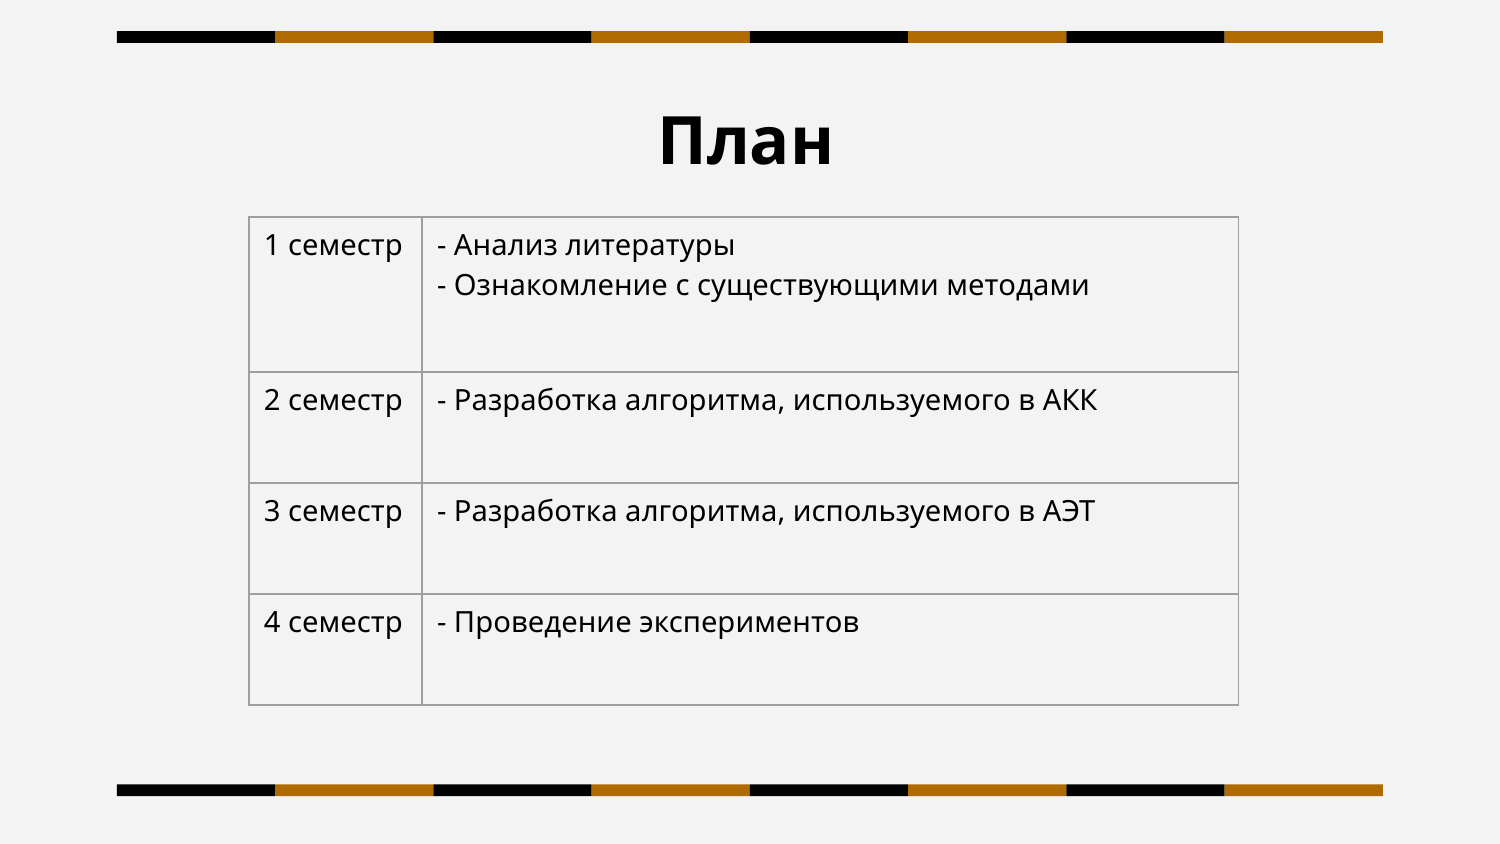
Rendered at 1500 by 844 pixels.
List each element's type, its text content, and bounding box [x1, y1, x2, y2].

table_cell 3 семестр [250, 484, 421, 593]
table_header - Анализ литературы - Ознакомление с существующими методами [423, 218, 1238, 371]
table_cell - Проведение экспериментов [423, 595, 1238, 704]
table_cell 4 семестр [250, 595, 421, 704]
table_cell - Разработка алгоритма, используемого в АЭТ [423, 484, 1238, 593]
table_cell 2 семестр [250, 373, 421, 482]
text_box План [642, 90, 858, 185]
table_header 1 семестр [250, 218, 421, 371]
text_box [116, 30, 1384, 44]
table_cell - Разработка алгоритма, используемого в АКК [423, 373, 1238, 482]
